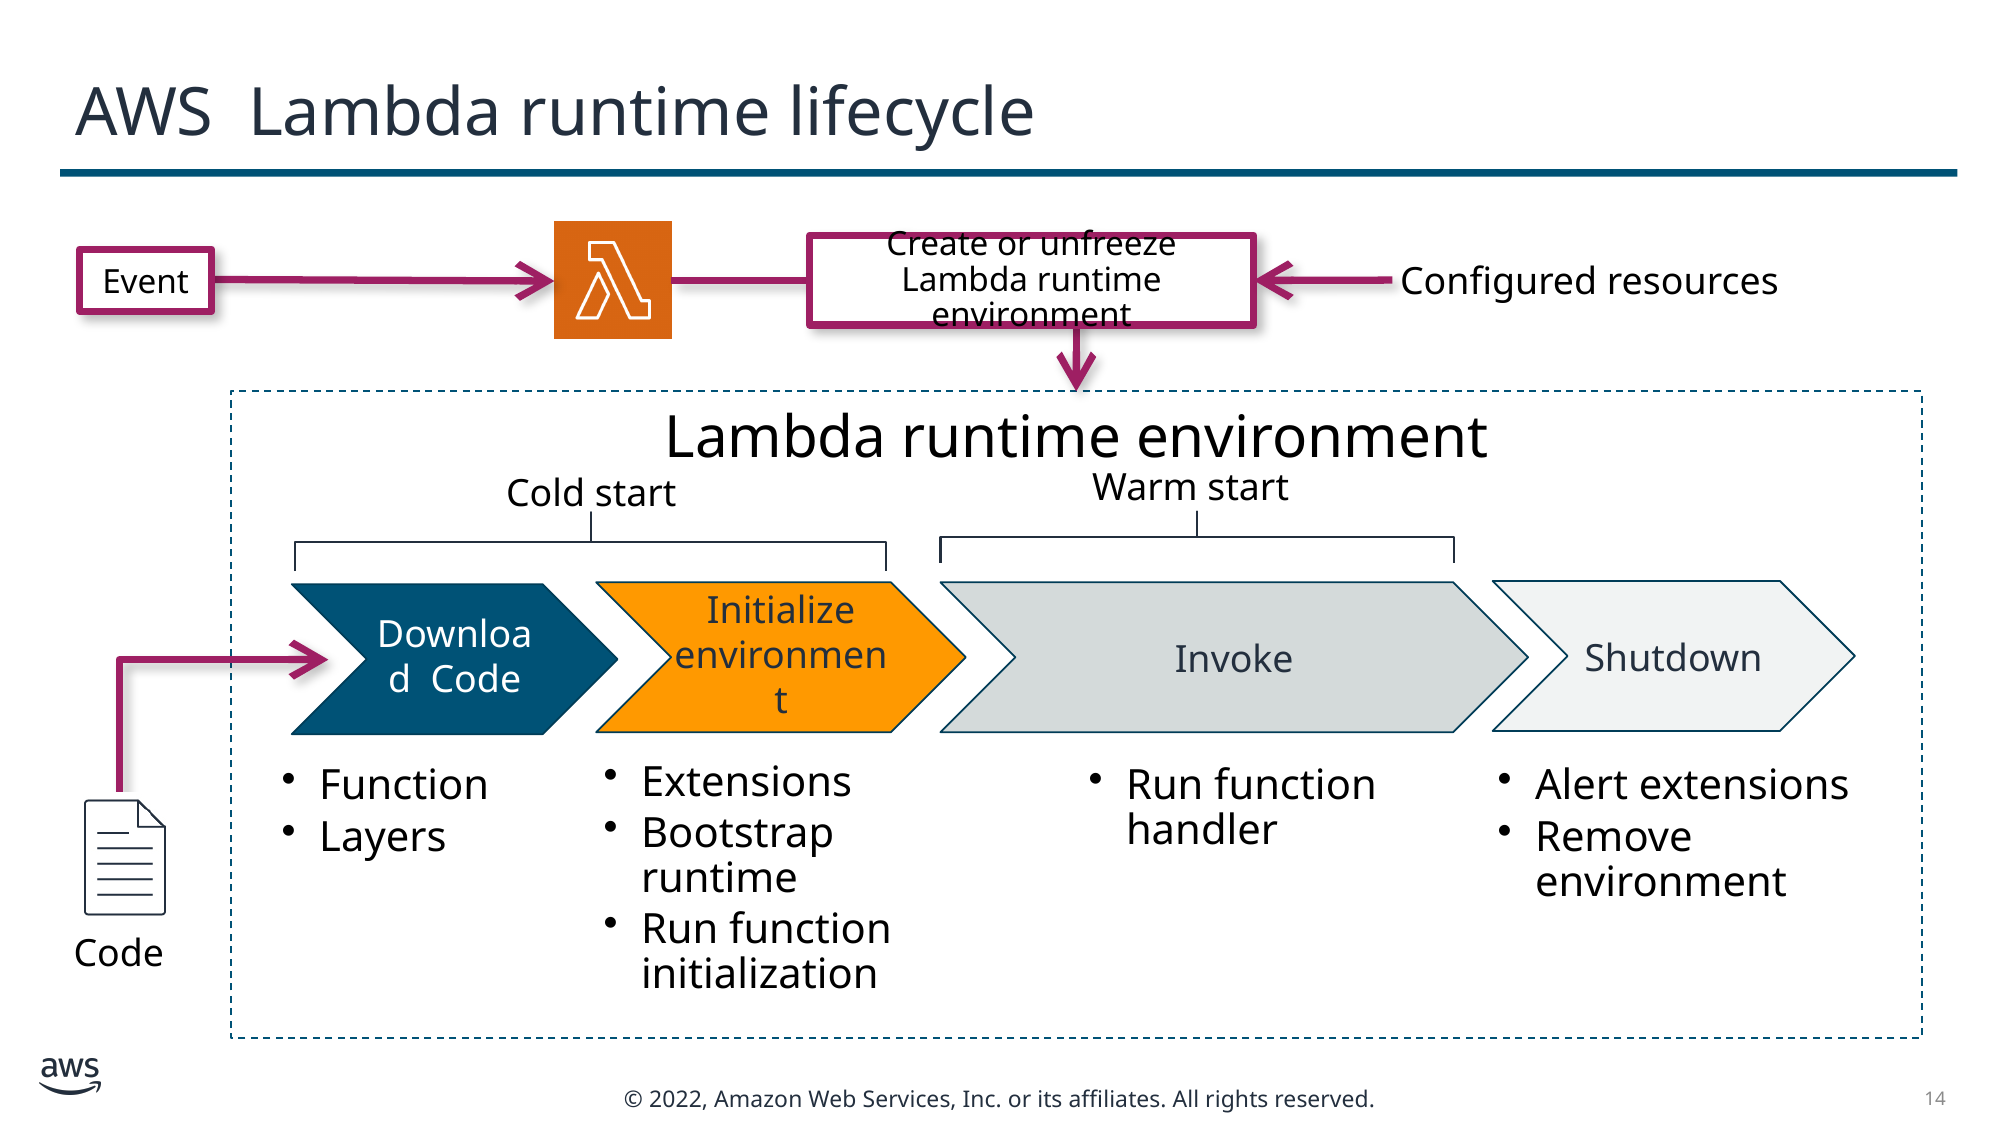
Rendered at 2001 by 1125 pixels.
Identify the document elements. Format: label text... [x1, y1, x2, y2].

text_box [51, 221, 1922, 1039]
title AWS Lambda runtime lifecycle [60, 49, 1958, 170]
slide_number 14 [1881, 1077, 1961, 1121]
picture [39, 1058, 101, 1095]
